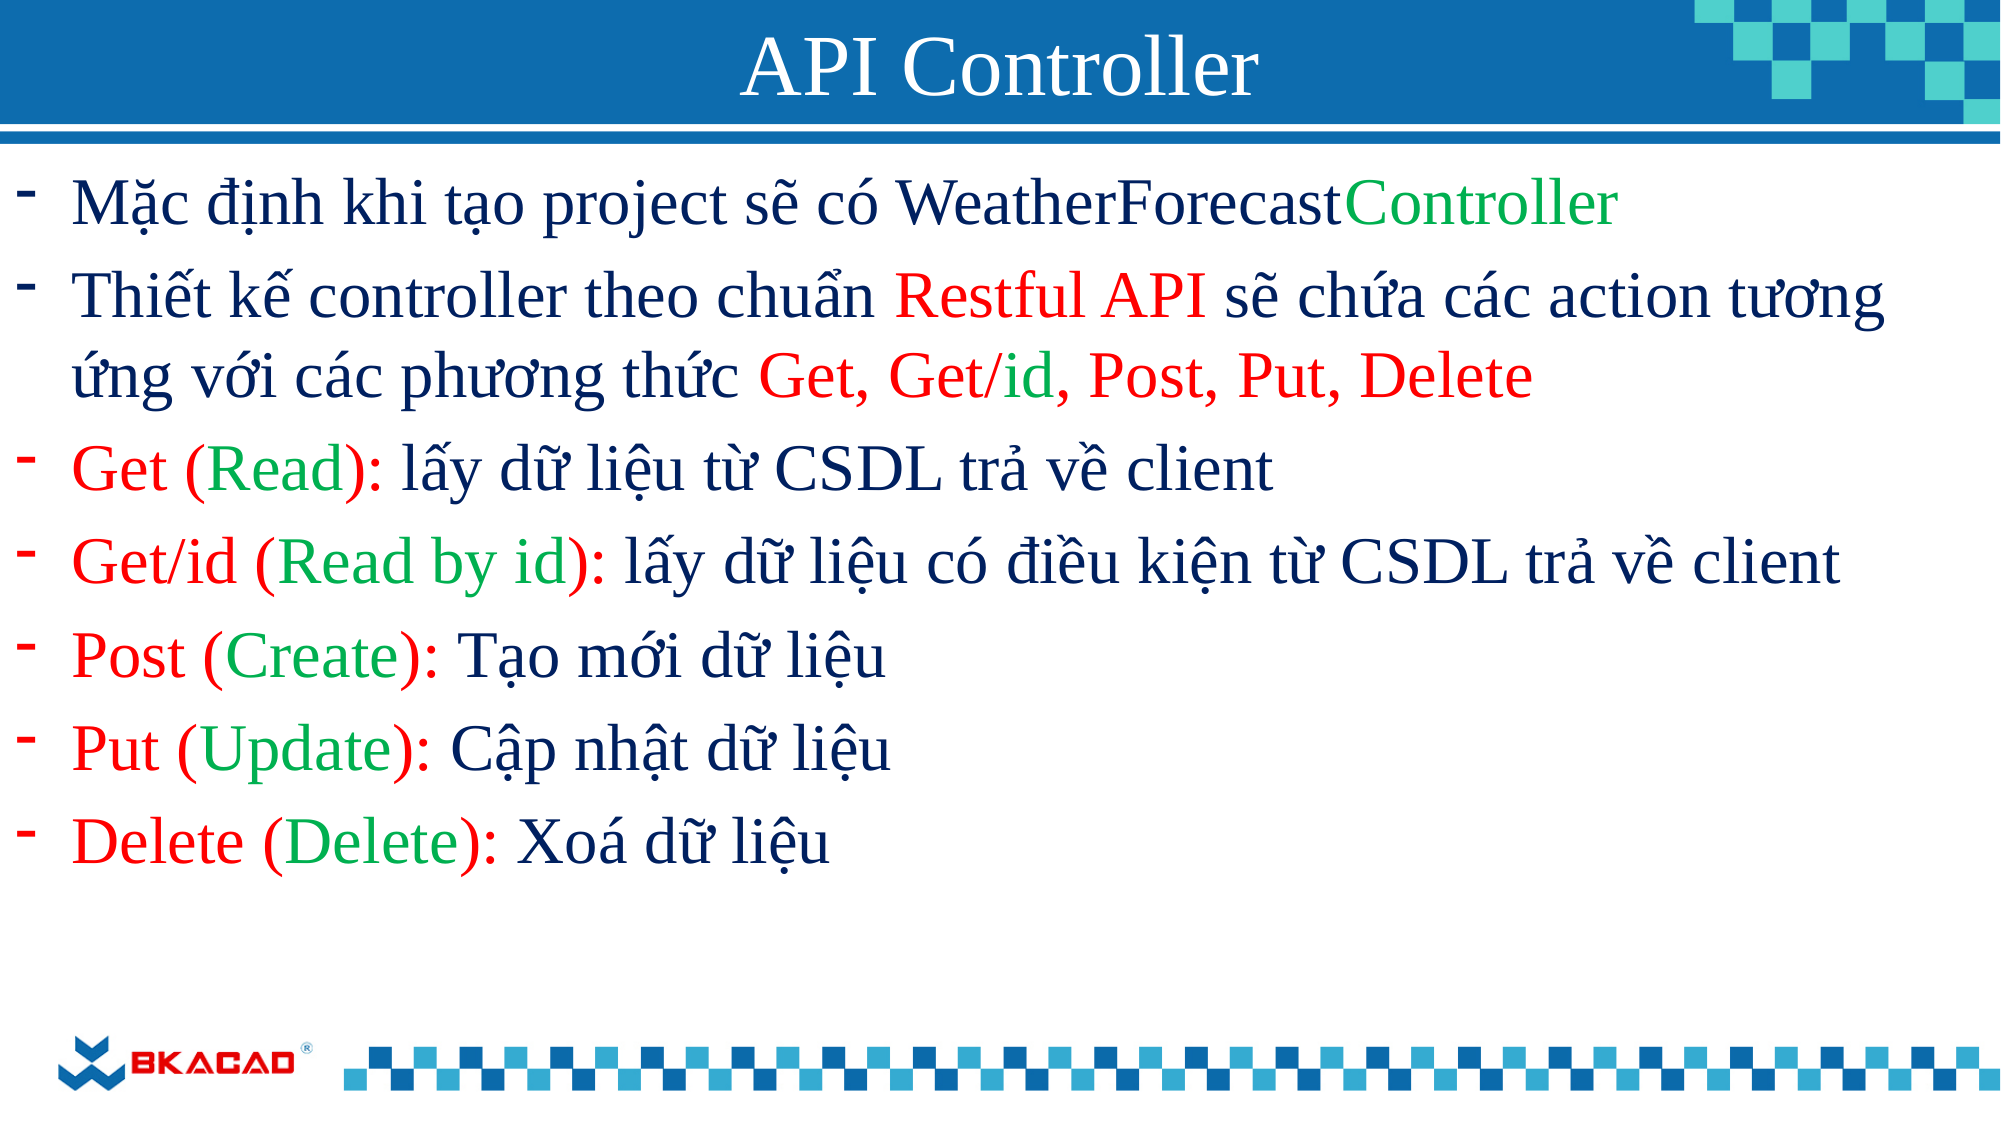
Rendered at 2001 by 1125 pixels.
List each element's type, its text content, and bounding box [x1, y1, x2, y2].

list Mặc định khi tạo project sẽ có WeatherForecastController Thiết kế controller theo chuẩn Restful API sẽ chứa các action tương ứng với các phương thức Get, Get/id, Post, Put, Delete Get (Read): lấy dữ liệu từ CSDL trả về client Get/id (Read by id): lấy dữ liệu có điều kiện từ CSDL trả về client Post (Create): Tạo mới dữ liệu Put (Update): Cập nhật dữ liệu Delete (Delete): Xoá dữ liệu [0, 149, 1995, 913]
picture [0, 0, 2001, 1125]
title API Controller [0, 0, 2000, 121]
